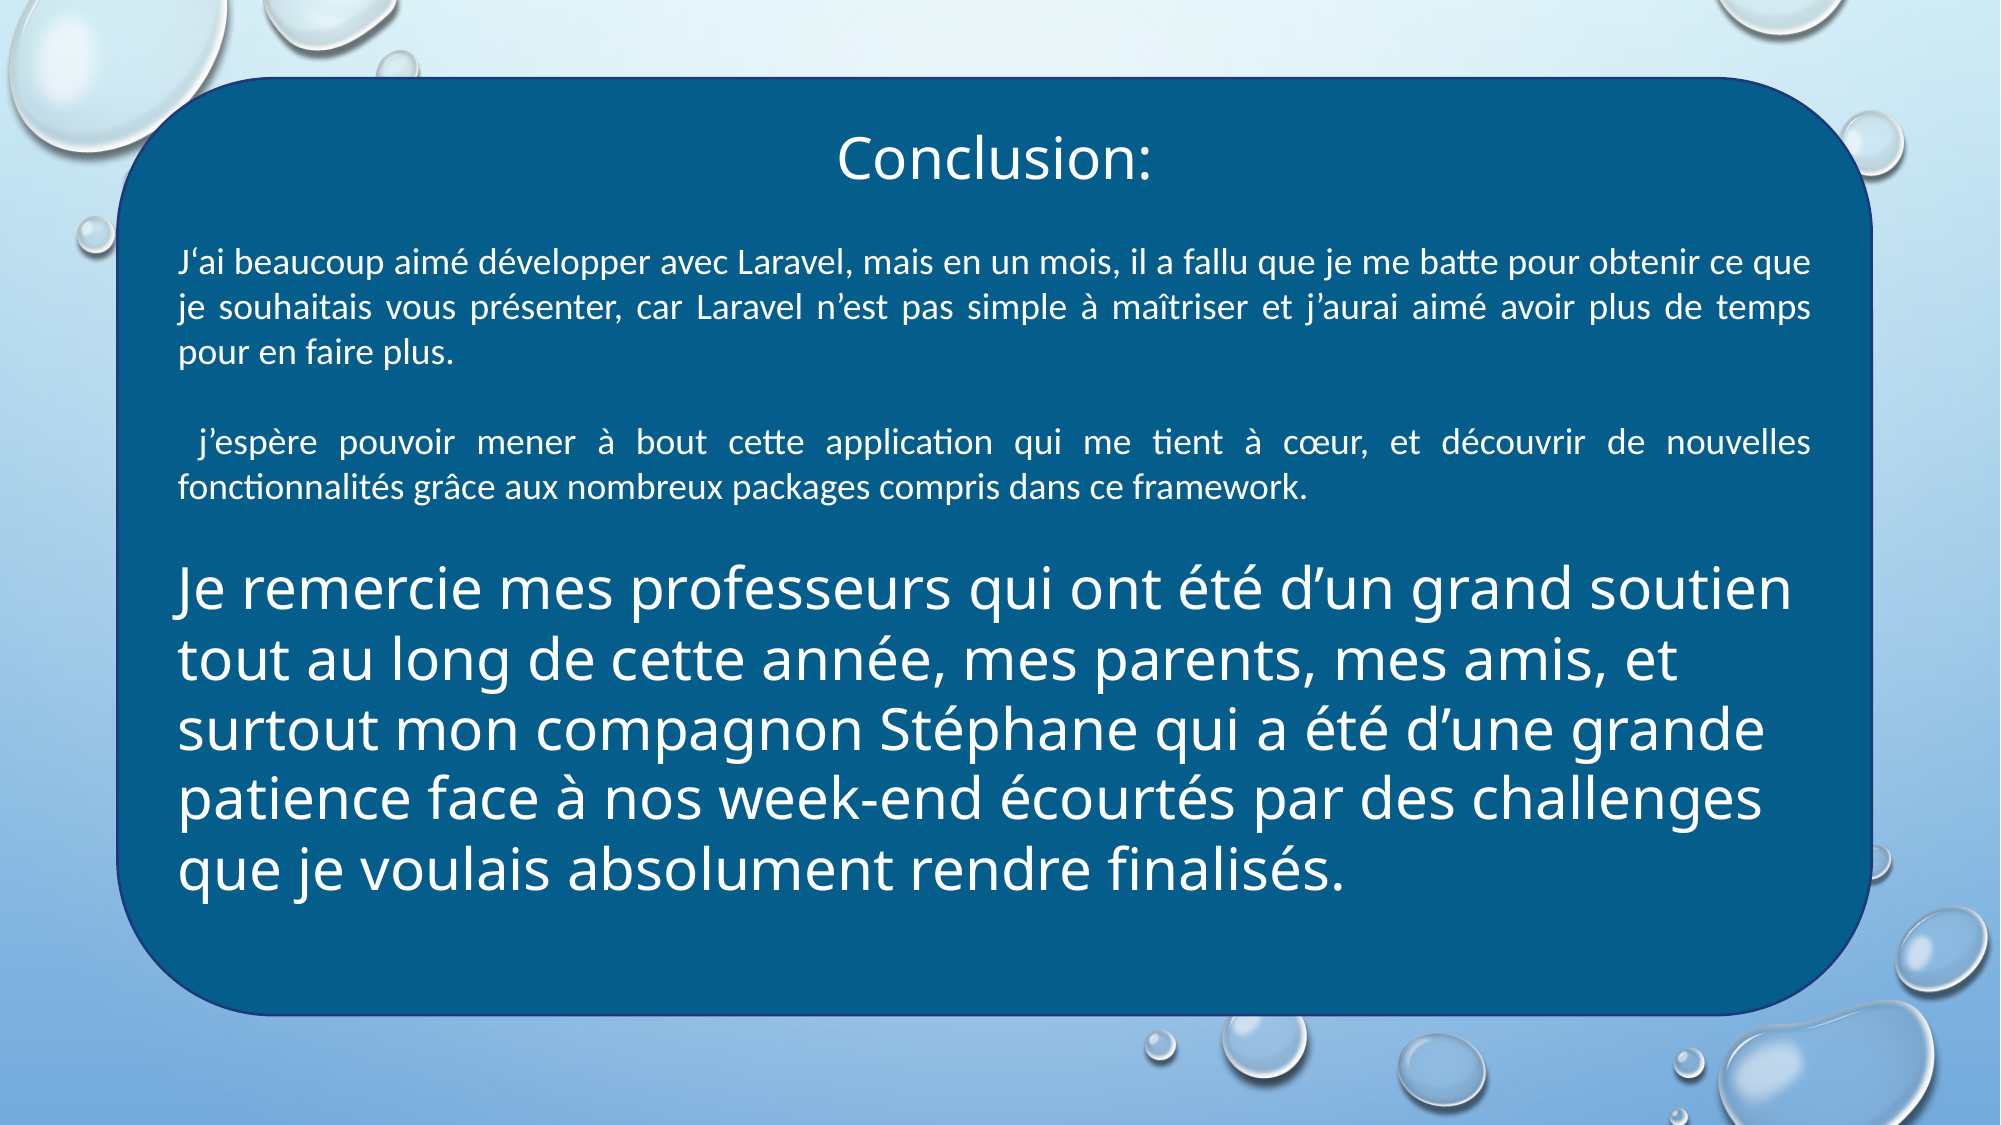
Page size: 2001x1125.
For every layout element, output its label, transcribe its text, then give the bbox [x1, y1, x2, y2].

picture [0, 0, 2000, 1125]
text_box Conclusion: J‘ai beaucoup aimé développer avec Laravel, mais en un mois, il a fallu que je me batte pour obtenir ce que je souhaitais vous présenter, car Laravel n’est pas simple à maîtriser et j’aurai aimé avoir plus de temps pour en faire plus. j’espère pouvoir mener à bout cette application qui me tient à cœur, et découvrir de nouvelles fonctionnalités grâce aux nombreux packages compris dans ce framework. Je remercie mes professeurs qui ont été d’un grand soutien tout au long de cette année, mes parents, mes amis, et surtout mon compagnon Stéphane qui a été d’une grande patience face à nos week-end écourtés par des challenges que je voulais absolument rendre finalisés. [116, 76, 1874, 1017]
